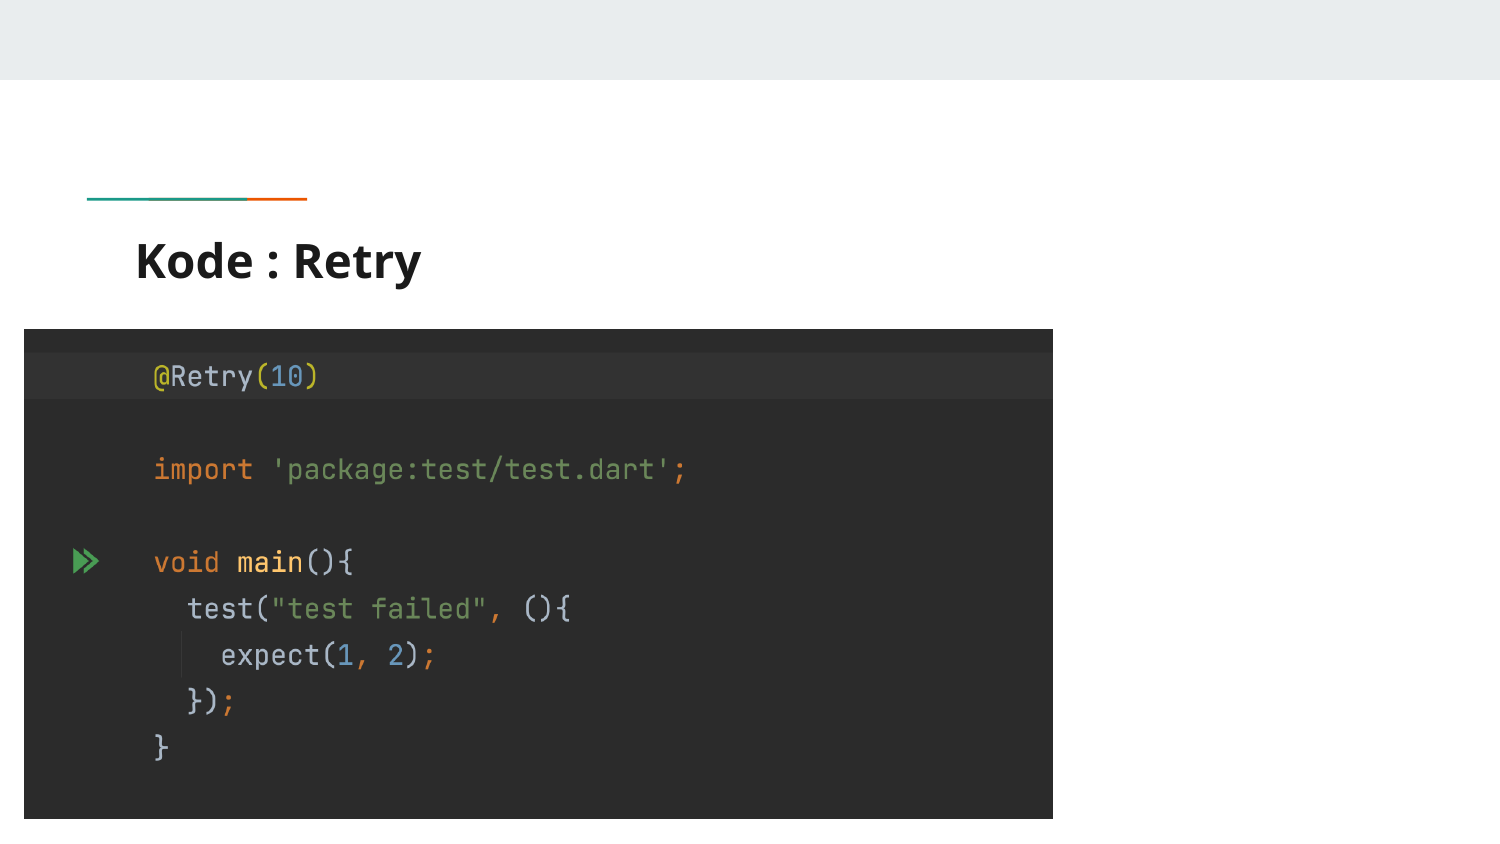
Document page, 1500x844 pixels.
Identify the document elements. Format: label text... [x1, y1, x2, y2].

picture [24, 328, 1054, 819]
title Kode : Retry [119, 216, 1381, 305]
